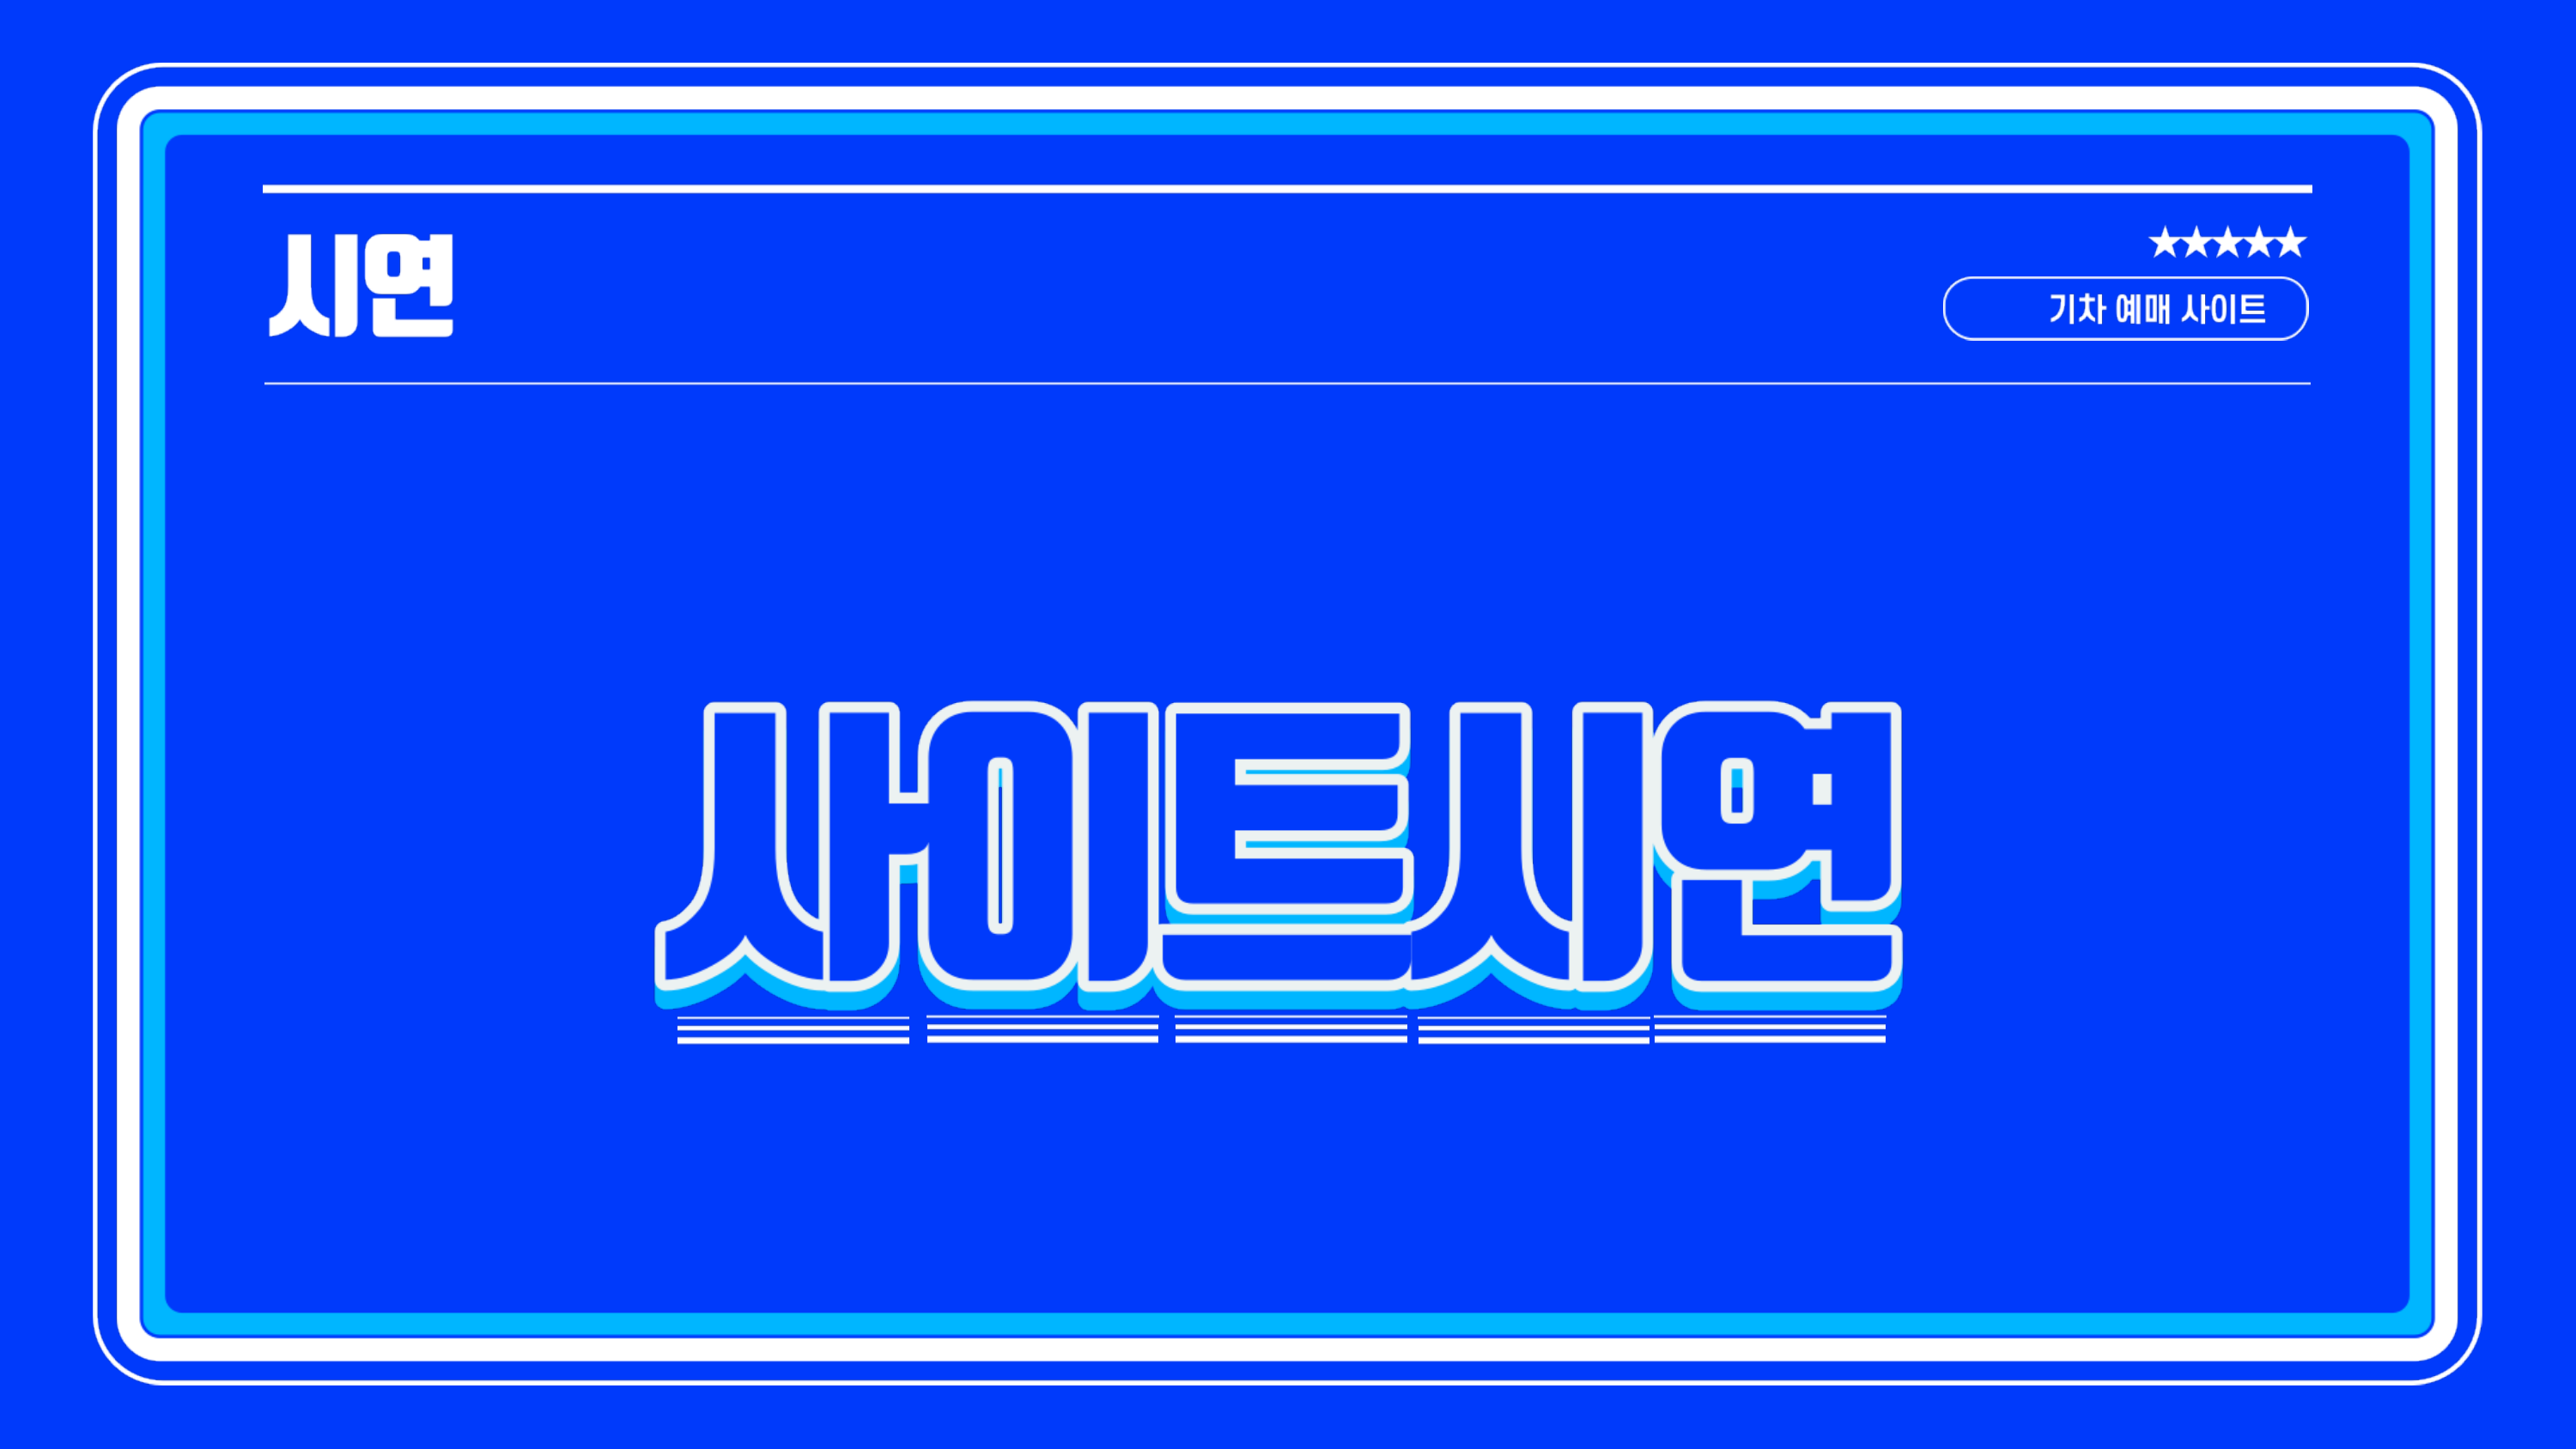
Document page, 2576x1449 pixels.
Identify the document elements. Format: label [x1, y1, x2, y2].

picture [2080, 214, 2327, 276]
text_box [1175, 1012, 1407, 1053]
text_box [927, 1012, 1159, 1053]
text_box [264, 379, 2311, 389]
text_box [1943, 276, 2076, 282]
picture [250, 199, 505, 389]
text_box [1418, 1013, 1650, 1055]
picture [401, 546, 2243, 1313]
text_box [1654, 1012, 1886, 1053]
text_box [2285, 283, 2309, 341]
text_box [263, 173, 2313, 206]
text_box [93, 63, 2482, 1386]
text_box [677, 1013, 910, 1055]
picture [1946, 281, 2281, 339]
